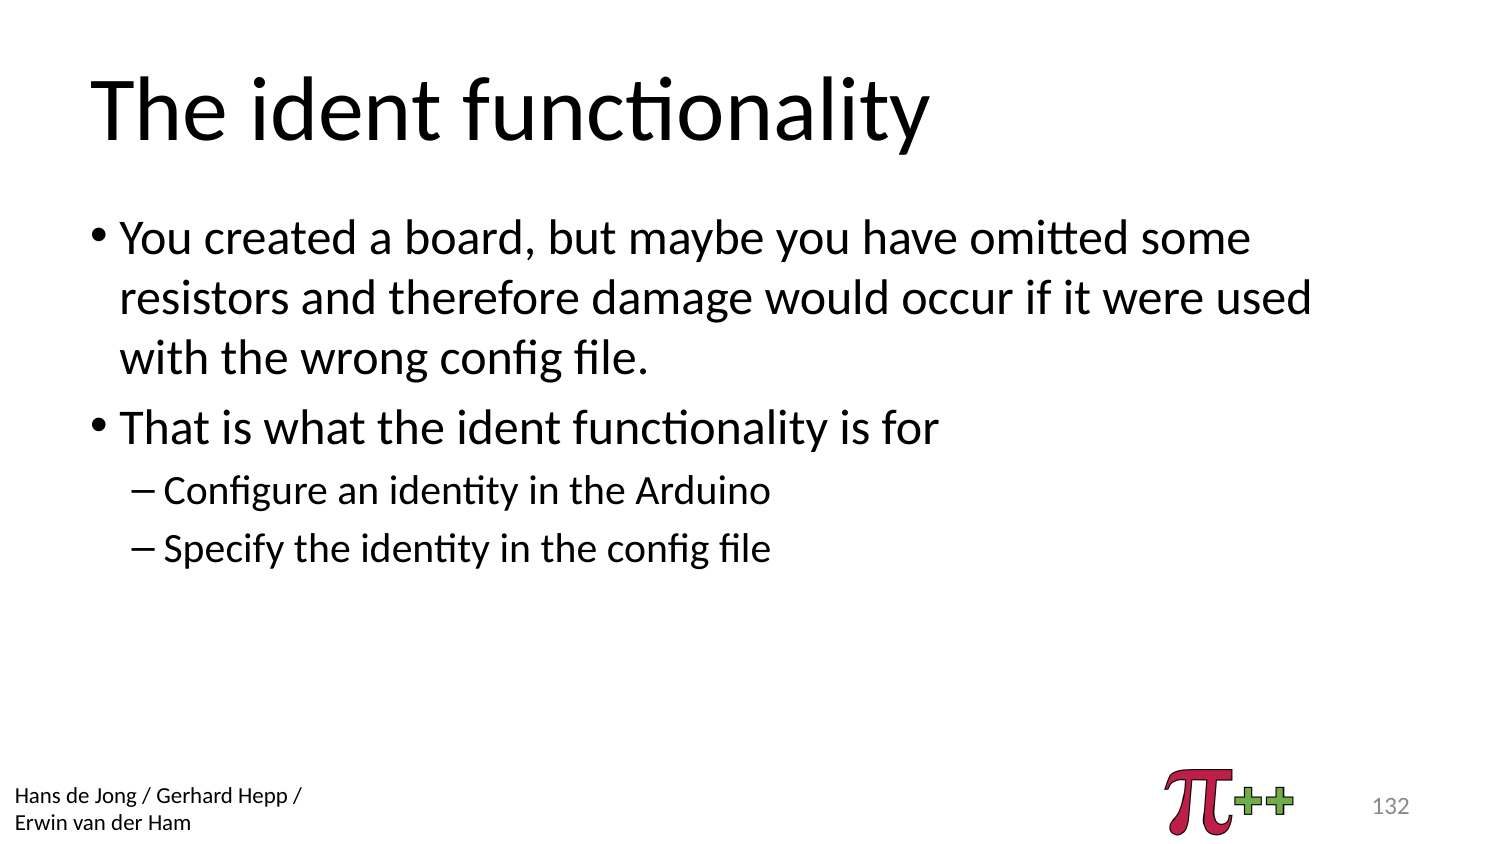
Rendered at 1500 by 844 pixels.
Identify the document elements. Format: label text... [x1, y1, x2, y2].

picture [1163, 768, 1294, 836]
list You created a board, but maybe you have omitted some resistors and therefore damage would occur if it were used with the wrong config file. That is what the ident functionality is for Configure an identity in the Arduino Specify the identity in the config file [75, 196, 1425, 754]
title The ident functionality [75, 33, 1425, 175]
slide_number 132 [1340, 782, 1425, 827]
